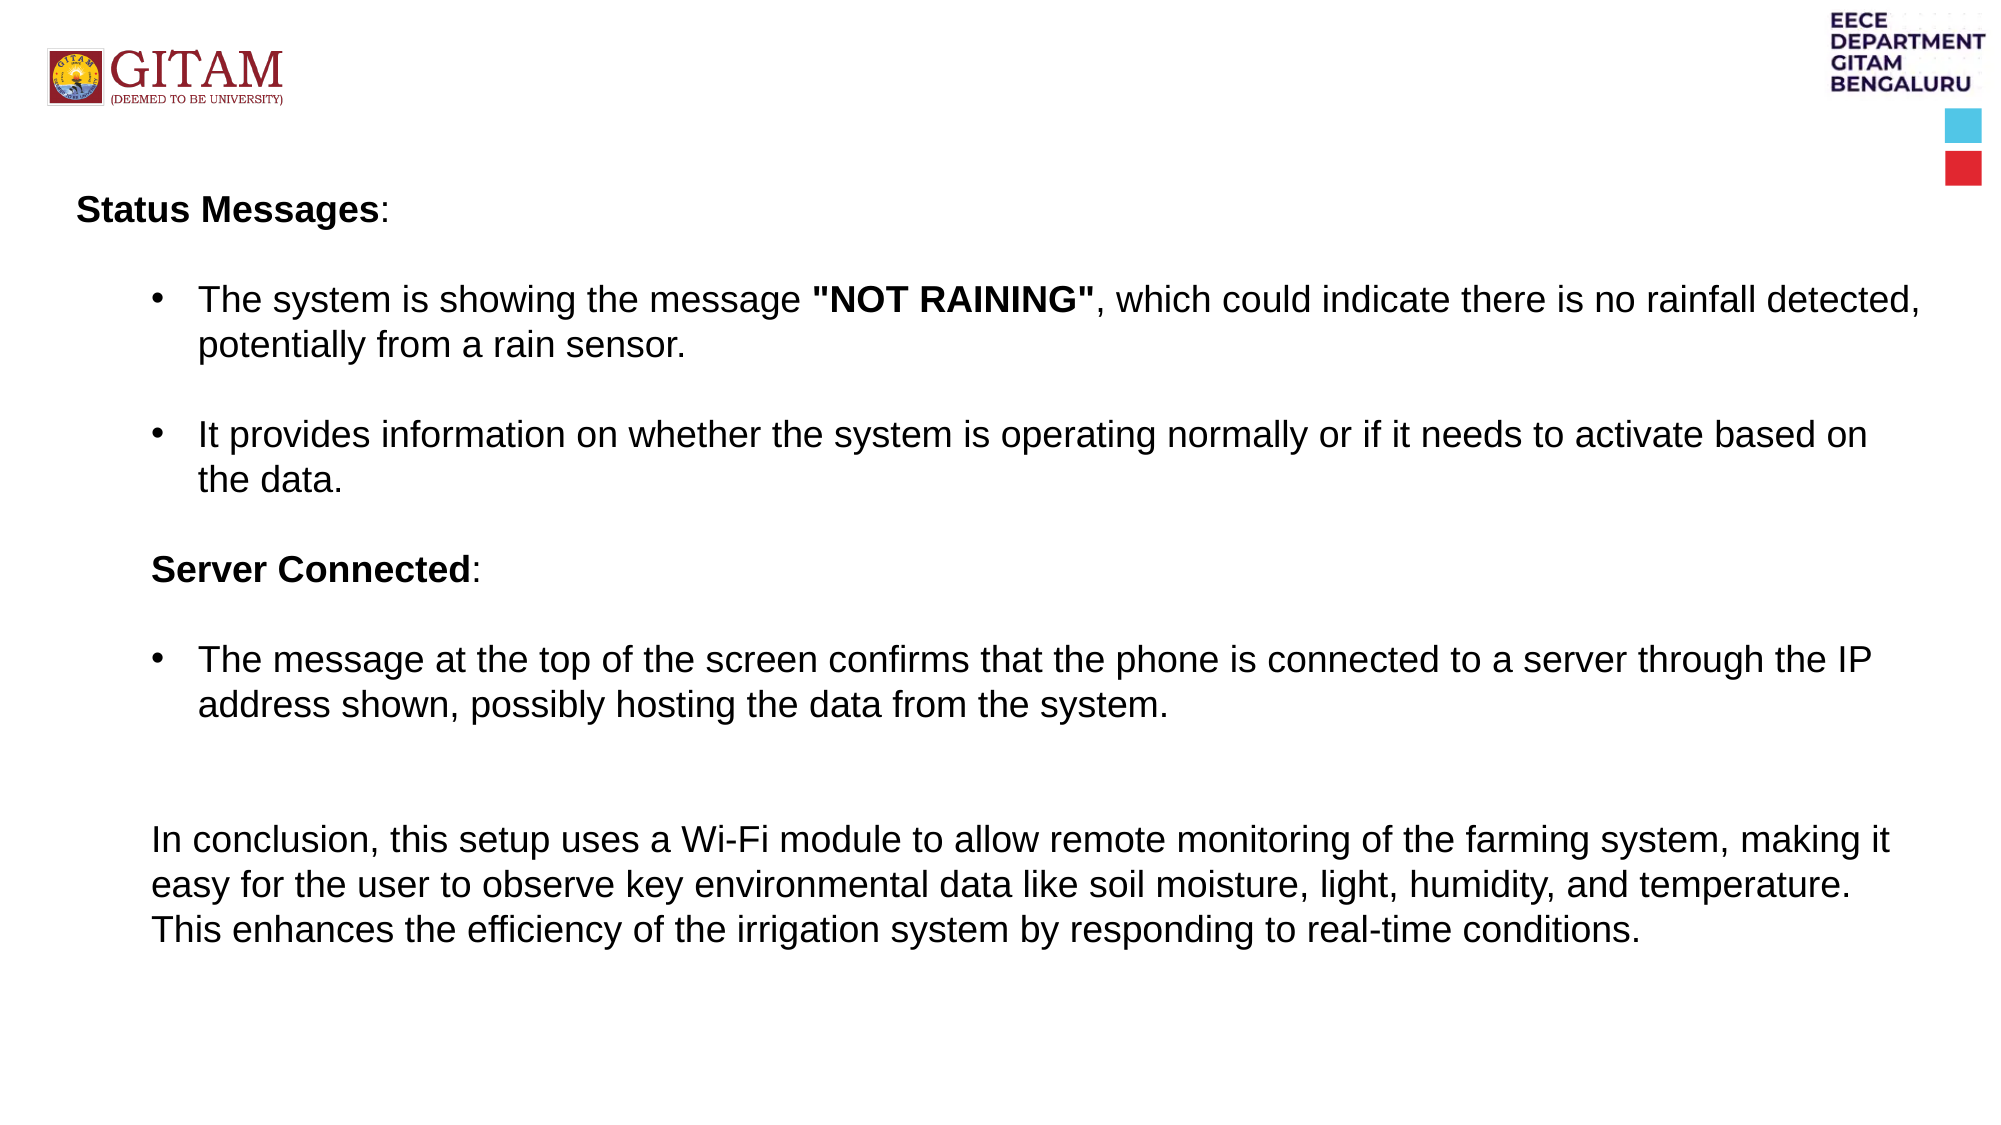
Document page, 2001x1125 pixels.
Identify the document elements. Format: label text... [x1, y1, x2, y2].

picture [1824, 1, 2000, 101]
text_box Status Messages: The system is showing the message "NOT RAINING", which could indicate there is no rainfall detected, potentially from a rain sensor. It provides information on whether the system is operating normally or if it needs to activate based on the data. Server Connected: The message at the top of the screen confirms that the phone is connected to a server through the IP address shown, possibly hosting the data from the system. In conclusion, this setup uses a Wi-Fi module to allow remote monitoring of the farming system, making it easy for the user to observe key environmental data like soil moisture, light, humidity, and temperature. This enhances the efficiency of the irrigation system by responding to real-time conditions. [61, 177, 1939, 1003]
picture [43, 42, 290, 112]
